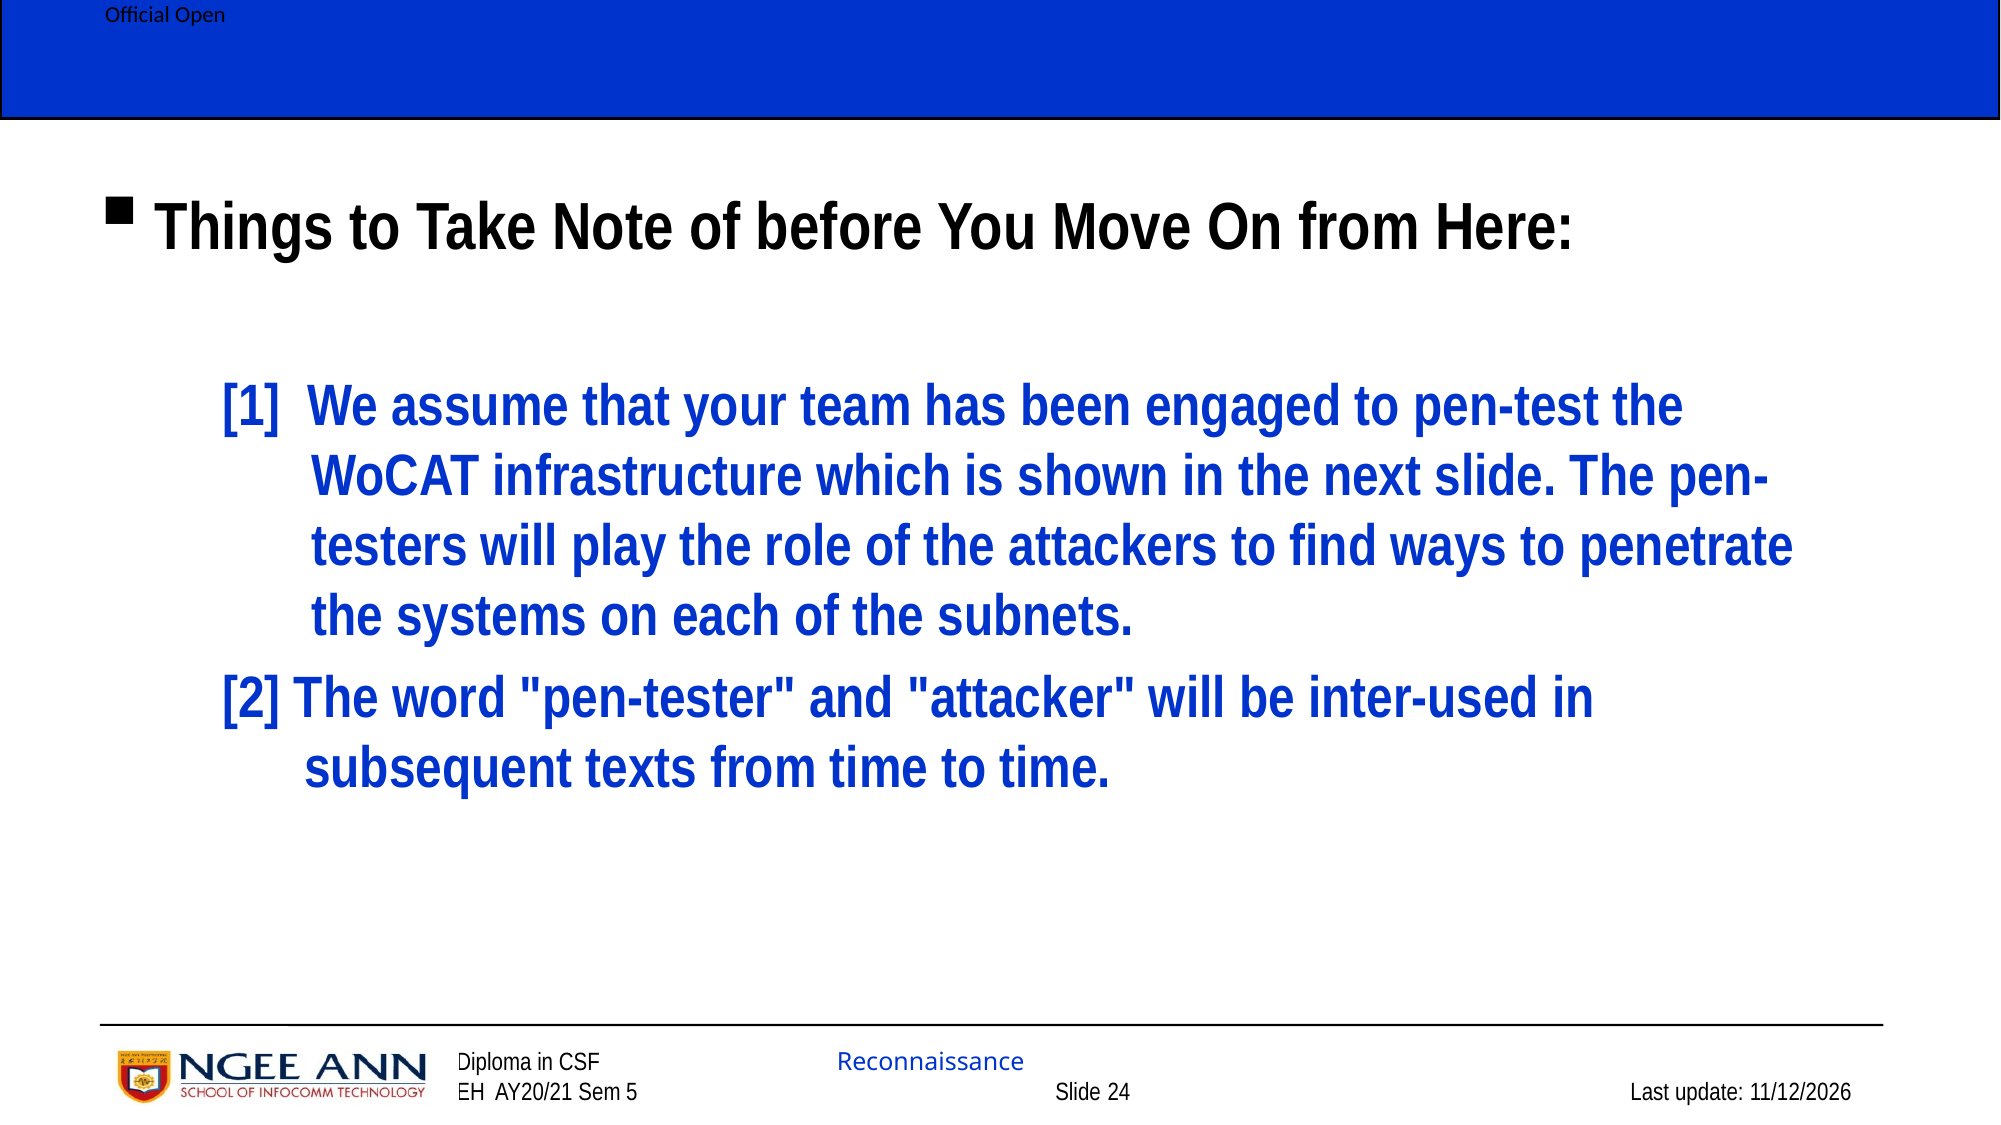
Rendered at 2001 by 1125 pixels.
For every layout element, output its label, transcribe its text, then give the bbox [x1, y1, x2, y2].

picture [83, 1028, 459, 1125]
list Things to Take Note of before You Move On from Here: [1] We assume that your team has been engaged to pen-test the WoCAT infrastructure which is shown in the next slide. The pen-testers will play the role of the attackers to find ways to penetrate the systems on each of the subnets. [2] The word "pen-tester" and "attacker" will be inter-used in subsequent texts from time to time. [83, 174, 1867, 1025]
